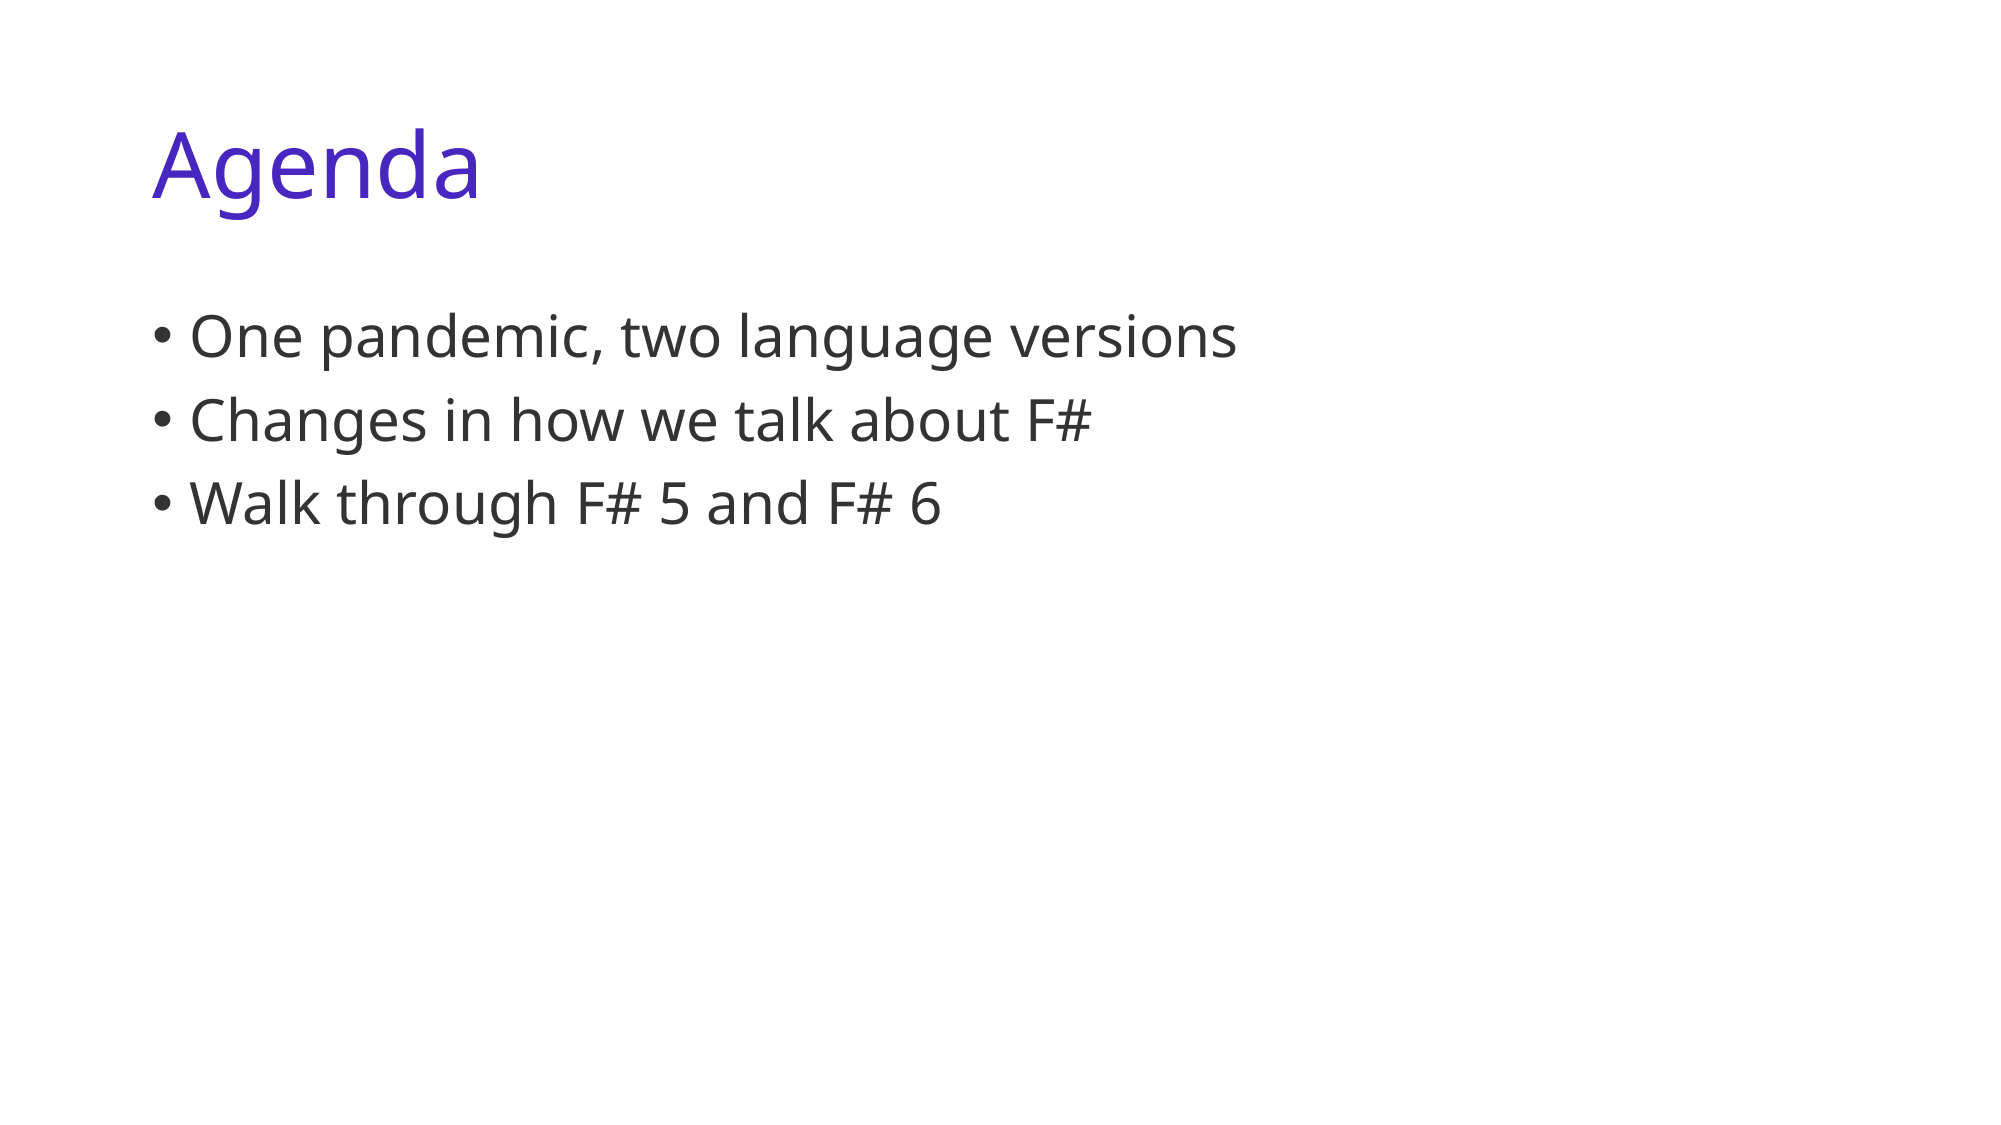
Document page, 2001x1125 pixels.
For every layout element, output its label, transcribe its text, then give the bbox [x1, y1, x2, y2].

list One pandemic, two language versions Changes in how we talk about F# Walk through F# 5 and F# 6 [137, 299, 1863, 1014]
title Agenda [137, 59, 1863, 278]
